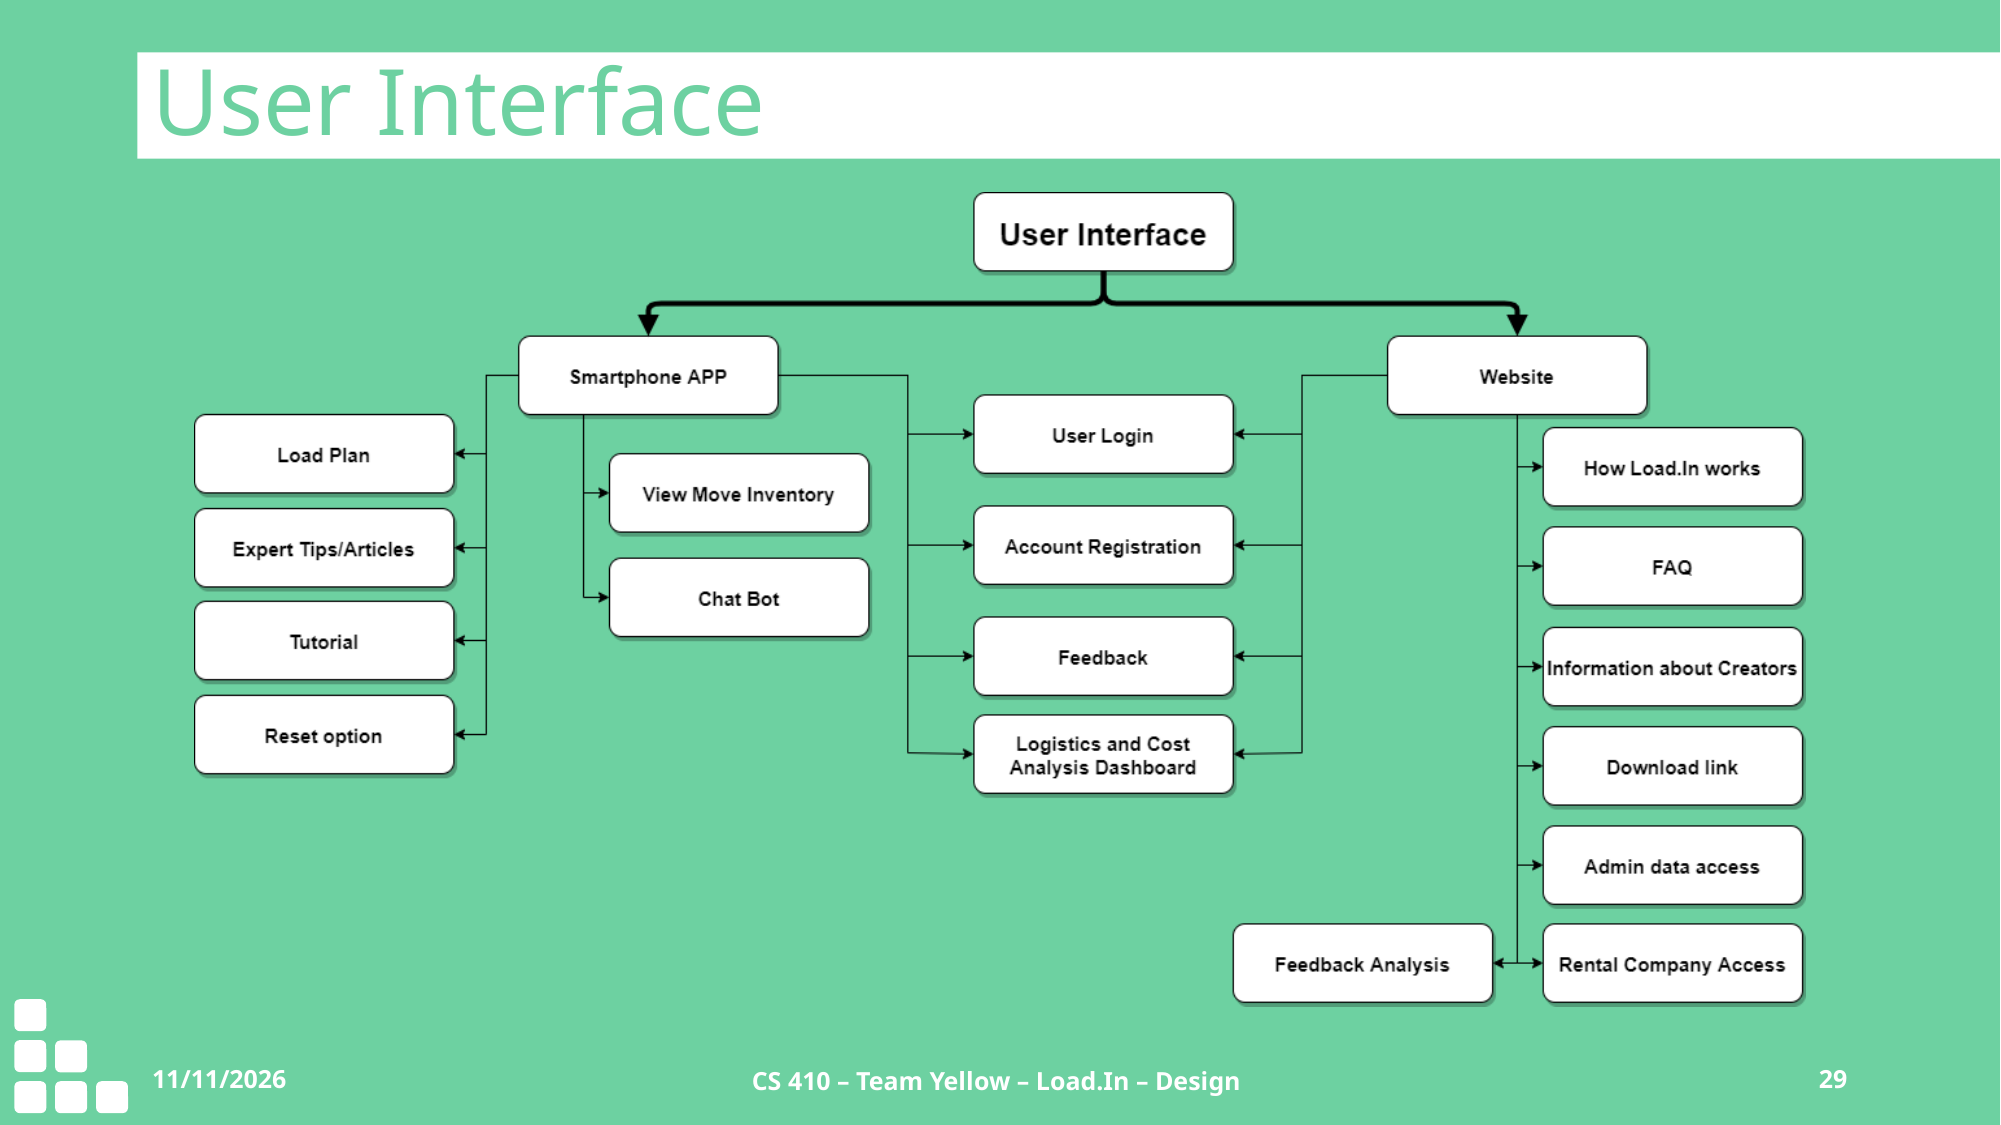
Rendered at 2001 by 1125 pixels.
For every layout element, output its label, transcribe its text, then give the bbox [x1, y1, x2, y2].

picture [193, 192, 1807, 1007]
text_box CS 410 – Team Yellow – Load.In – Design [662, 1035, 1338, 1125]
text_box User Interface [137, 52, 2000, 159]
text_box 29 [1412, 1035, 1863, 1125]
text_box 11/18/2020 [137, 1035, 588, 1125]
